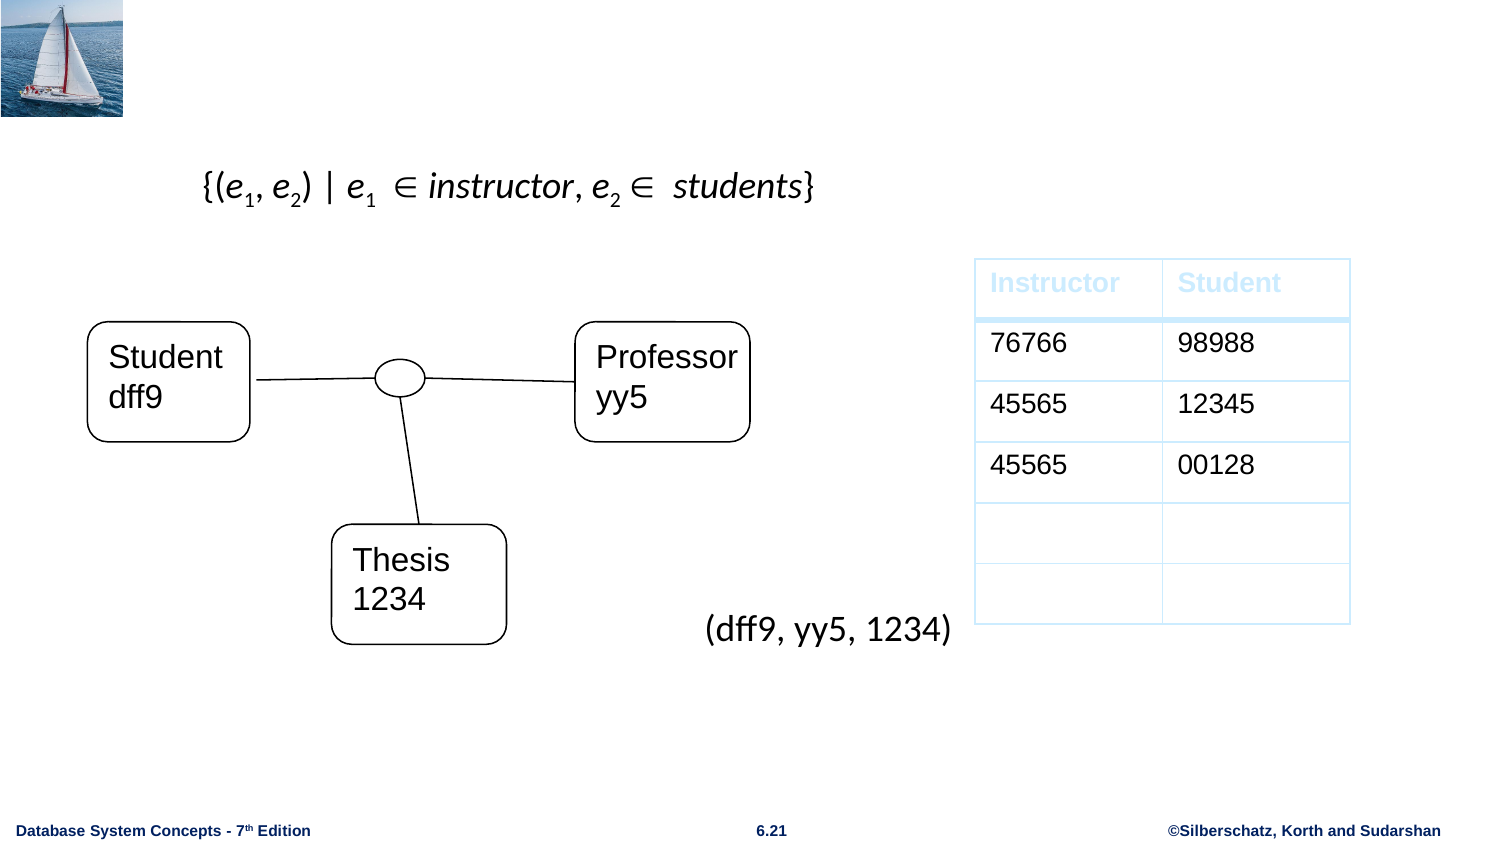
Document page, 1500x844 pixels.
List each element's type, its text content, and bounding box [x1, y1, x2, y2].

text_box {(e1, e2) | e1  instructor, e2  students} [37, 153, 1163, 265]
text_box Professor yy5 [574, 321, 751, 442]
table_cell 76766 [976, 323, 1162, 380]
picture [0, 0, 123, 117]
table_cell [976, 504, 1162, 563]
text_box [256, 377, 376, 381]
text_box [424, 377, 576, 383]
text_box (dff9, yy5, 1234) [689, 596, 968, 657]
table_cell 12345 [1163, 382, 1349, 441]
table_cell 45565 [976, 382, 1162, 441]
table_cell [1163, 504, 1349, 563]
table_cell [976, 564, 1162, 623]
table_cell [1163, 564, 1349, 623]
table_cell 45565 [976, 443, 1162, 502]
text_box Student dff9 [87, 321, 250, 442]
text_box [399, 396, 420, 525]
table_cell 00128 [1163, 443, 1349, 502]
table_header Instructor [976, 260, 1162, 317]
table_header Student [1163, 260, 1349, 317]
table_cell 98988 [1163, 323, 1349, 380]
text_box [375, 359, 425, 397]
text_box Thesis 1234 [331, 524, 507, 645]
